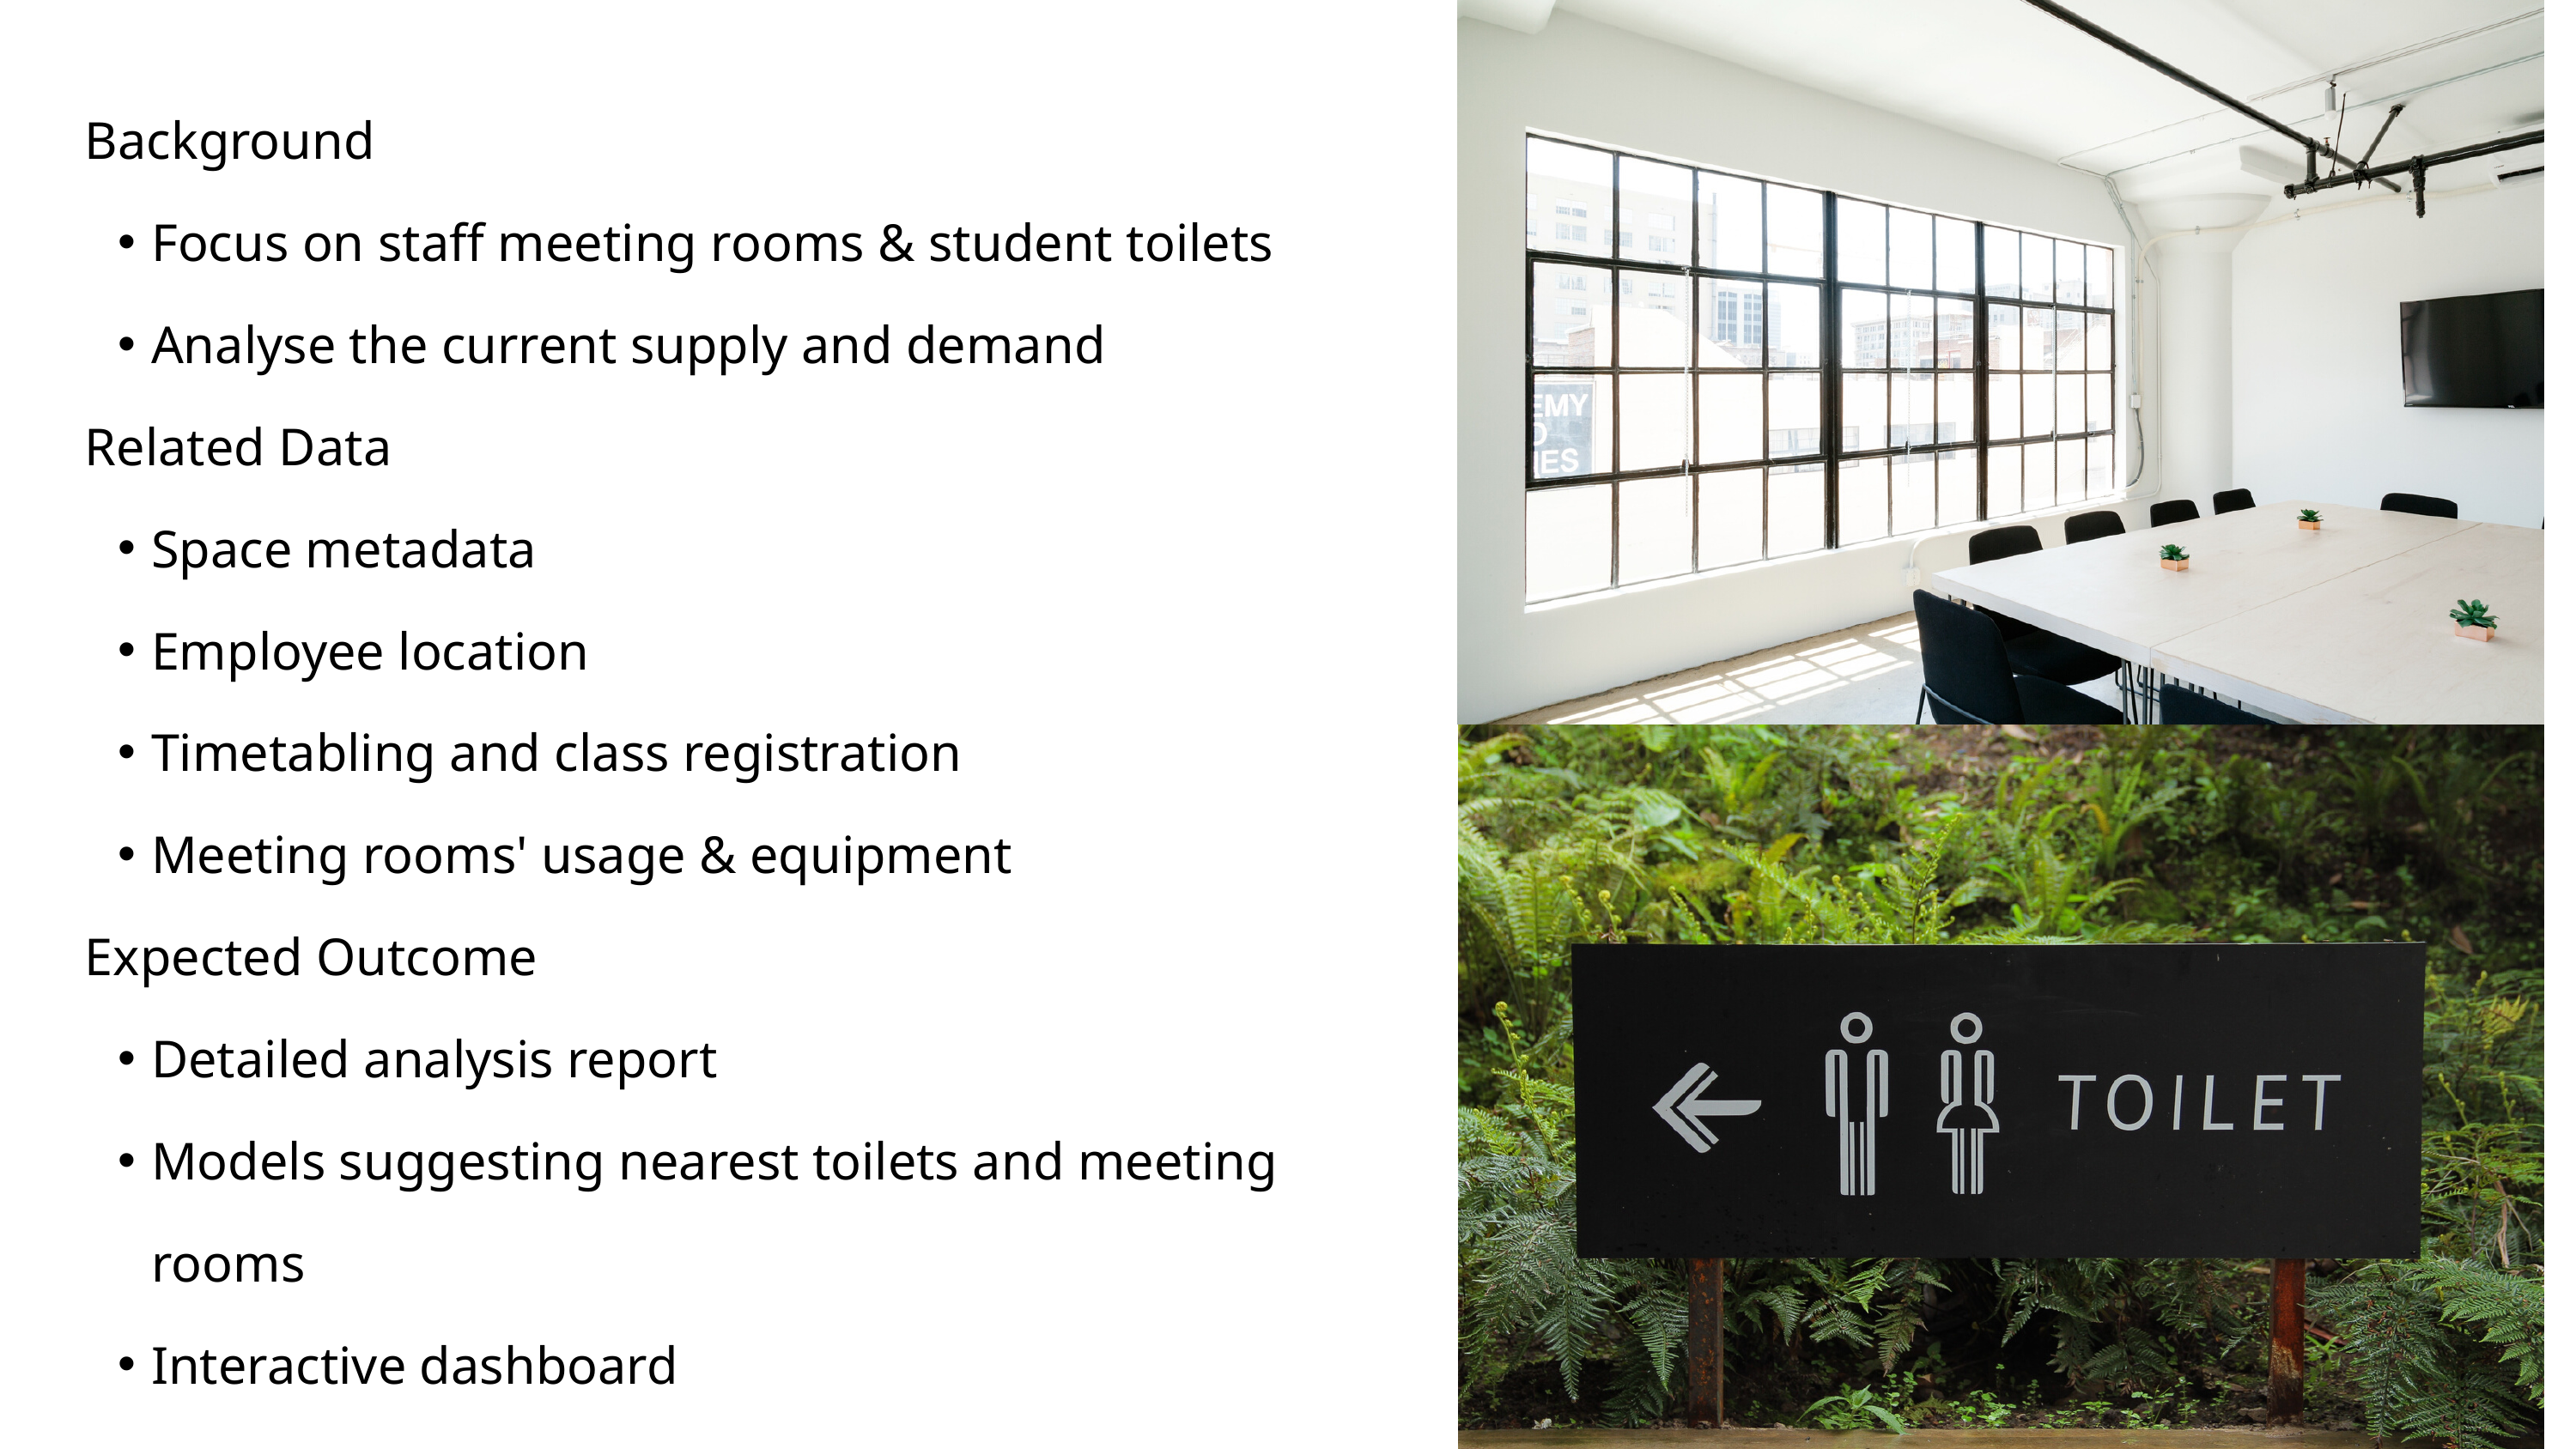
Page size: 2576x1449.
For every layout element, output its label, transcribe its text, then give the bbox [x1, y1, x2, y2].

text_box Background Focus on staff meeting rooms & student toilets Analyse the current supply and demand Related Data Space metadata Employee location Timetabling and class registration Meeting rooms' usage & equipment Expected Outcome Detailed analysis report Models suggesting nearest toilets and meeting rooms Interactive dashboard [84, 69, 1412, 1449]
picture [1457, 0, 2545, 1449]
